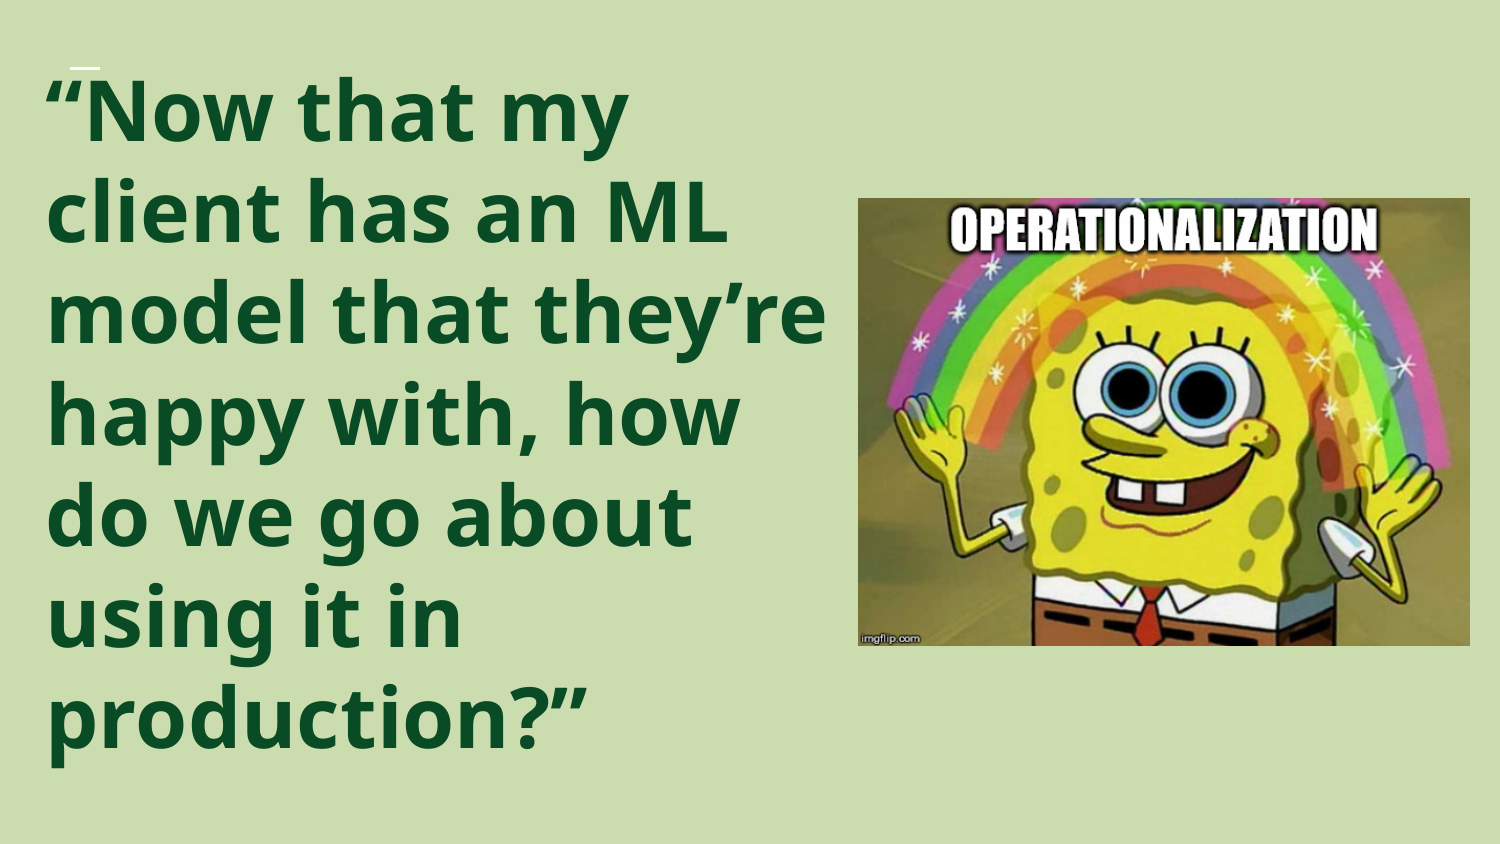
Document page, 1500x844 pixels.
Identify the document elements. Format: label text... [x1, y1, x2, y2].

picture [858, 198, 1470, 646]
title “Now that my client has an ML model that they’re happy with, how do we go about using it in production?” [30, 77, 859, 746]
